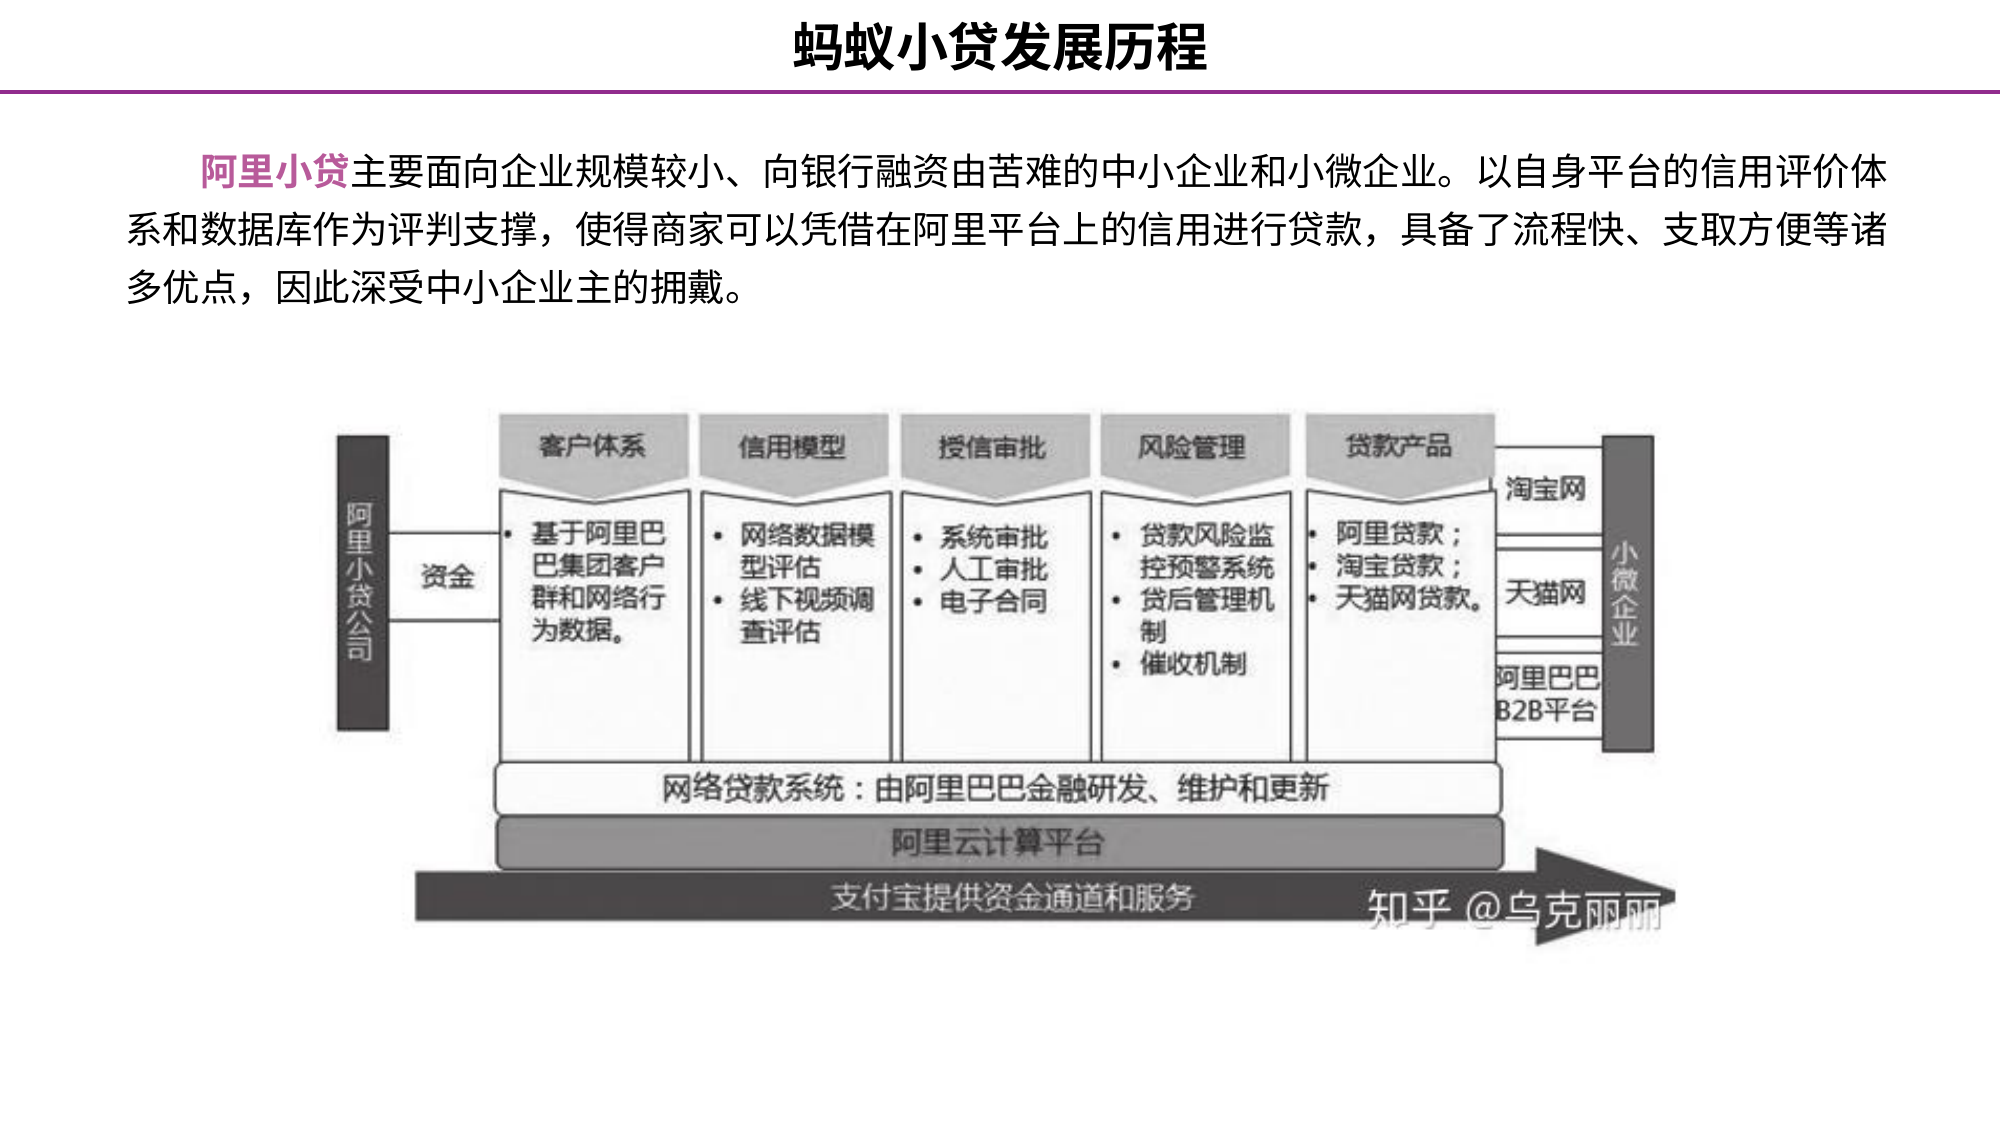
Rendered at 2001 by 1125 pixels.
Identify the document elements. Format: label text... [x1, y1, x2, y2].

picture [319, 392, 1701, 972]
text_box 阿里小贷主要面向企业规模较小、向银行融资由苦难的中小企业和小微企业。以自身平台的信用评价体系和数据库作为评判支撑，使得商家可以凭借在阿里平台上的信用进行贷款，具备了流程快、支取方便等诸多优点，因此深受中小企业主的拥戴。 [110, 126, 1911, 1062]
text_box 蚂蚁小贷发展历程 [0, 12, 2000, 85]
